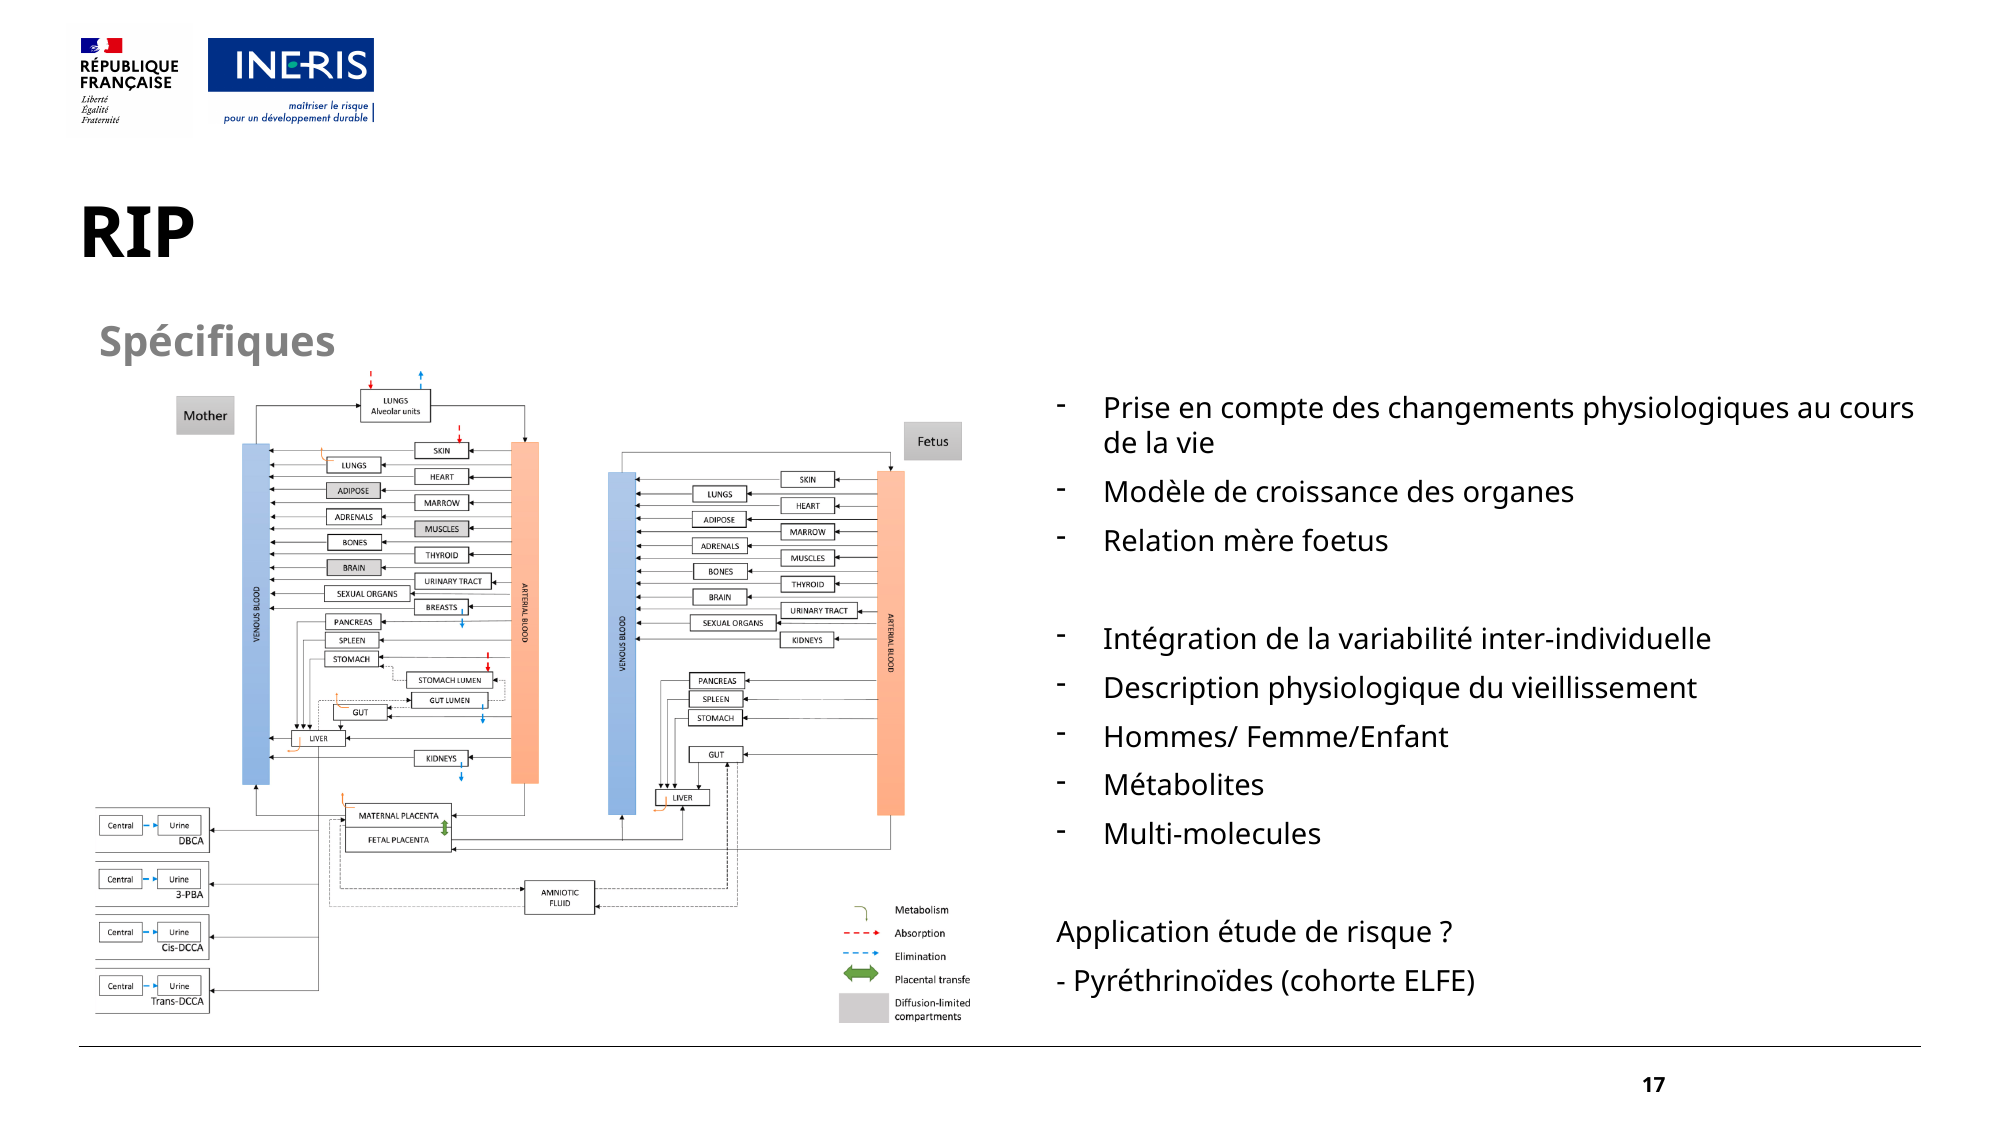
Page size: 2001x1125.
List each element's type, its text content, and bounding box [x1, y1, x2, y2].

text_box Prise en compte des changements physiologiques au cours de la vie Modèle de croissance des organes Relation mère foetus Intégration de la variabilité inter-individuelle Description physiologique du vieillissement Hommes/ Femme/Enfant Métabolites Multi-molecules Application étude de risque ? - Pyréthrinoïdes (cohorte ELFE) [1056, 389, 1954, 953]
slide_number 17 [1370, 1046, 1666, 1125]
picture [66, 23, 193, 138]
picture [208, 38, 374, 124]
picture [95, 371, 971, 1024]
title RIP [78, 196, 1922, 314]
list Spécifiques [78, 314, 1922, 369]
